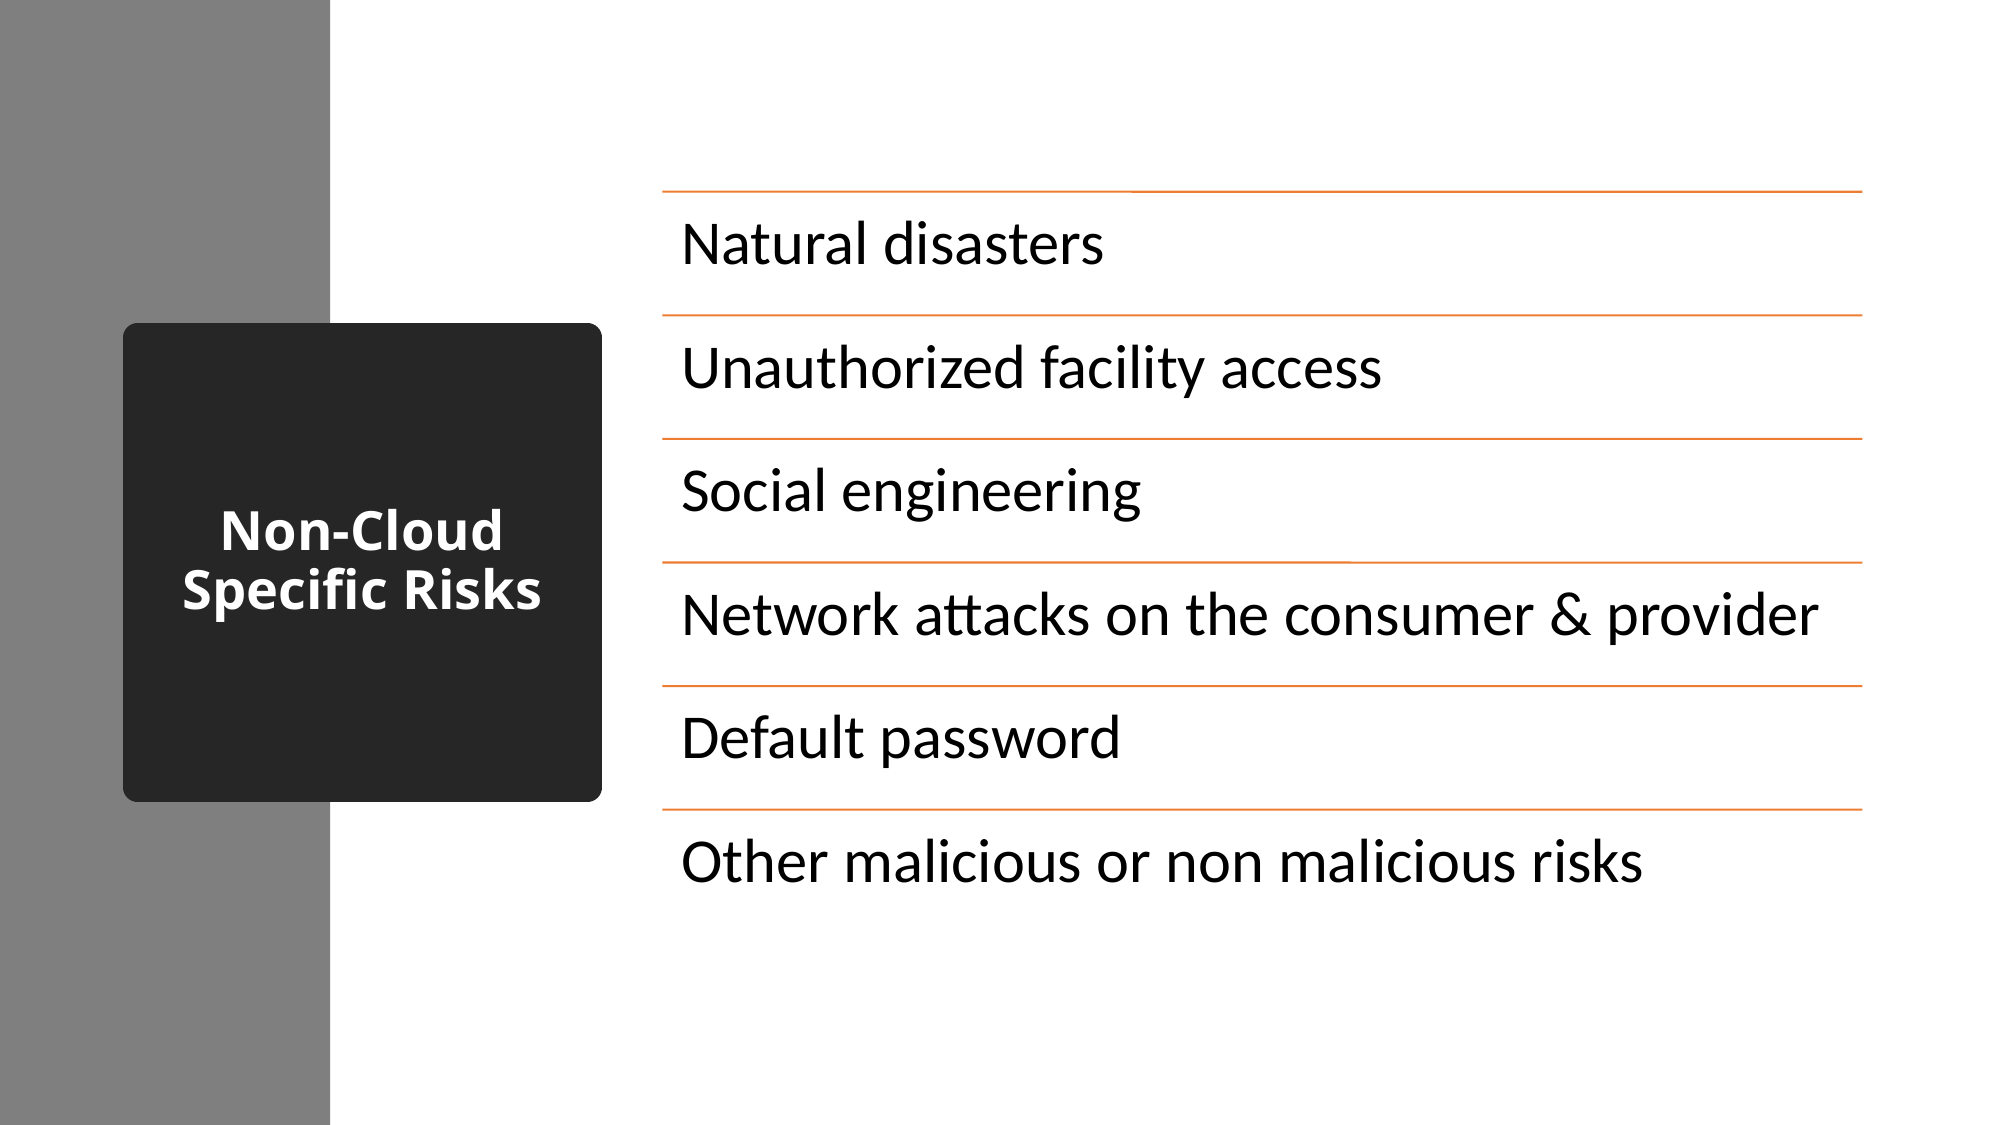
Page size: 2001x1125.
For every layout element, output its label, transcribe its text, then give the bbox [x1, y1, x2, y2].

text_box [0, 0, 331, 1125]
title Non-Cloud Specific Risks [137, 337, 588, 788]
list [662, 191, 1863, 934]
